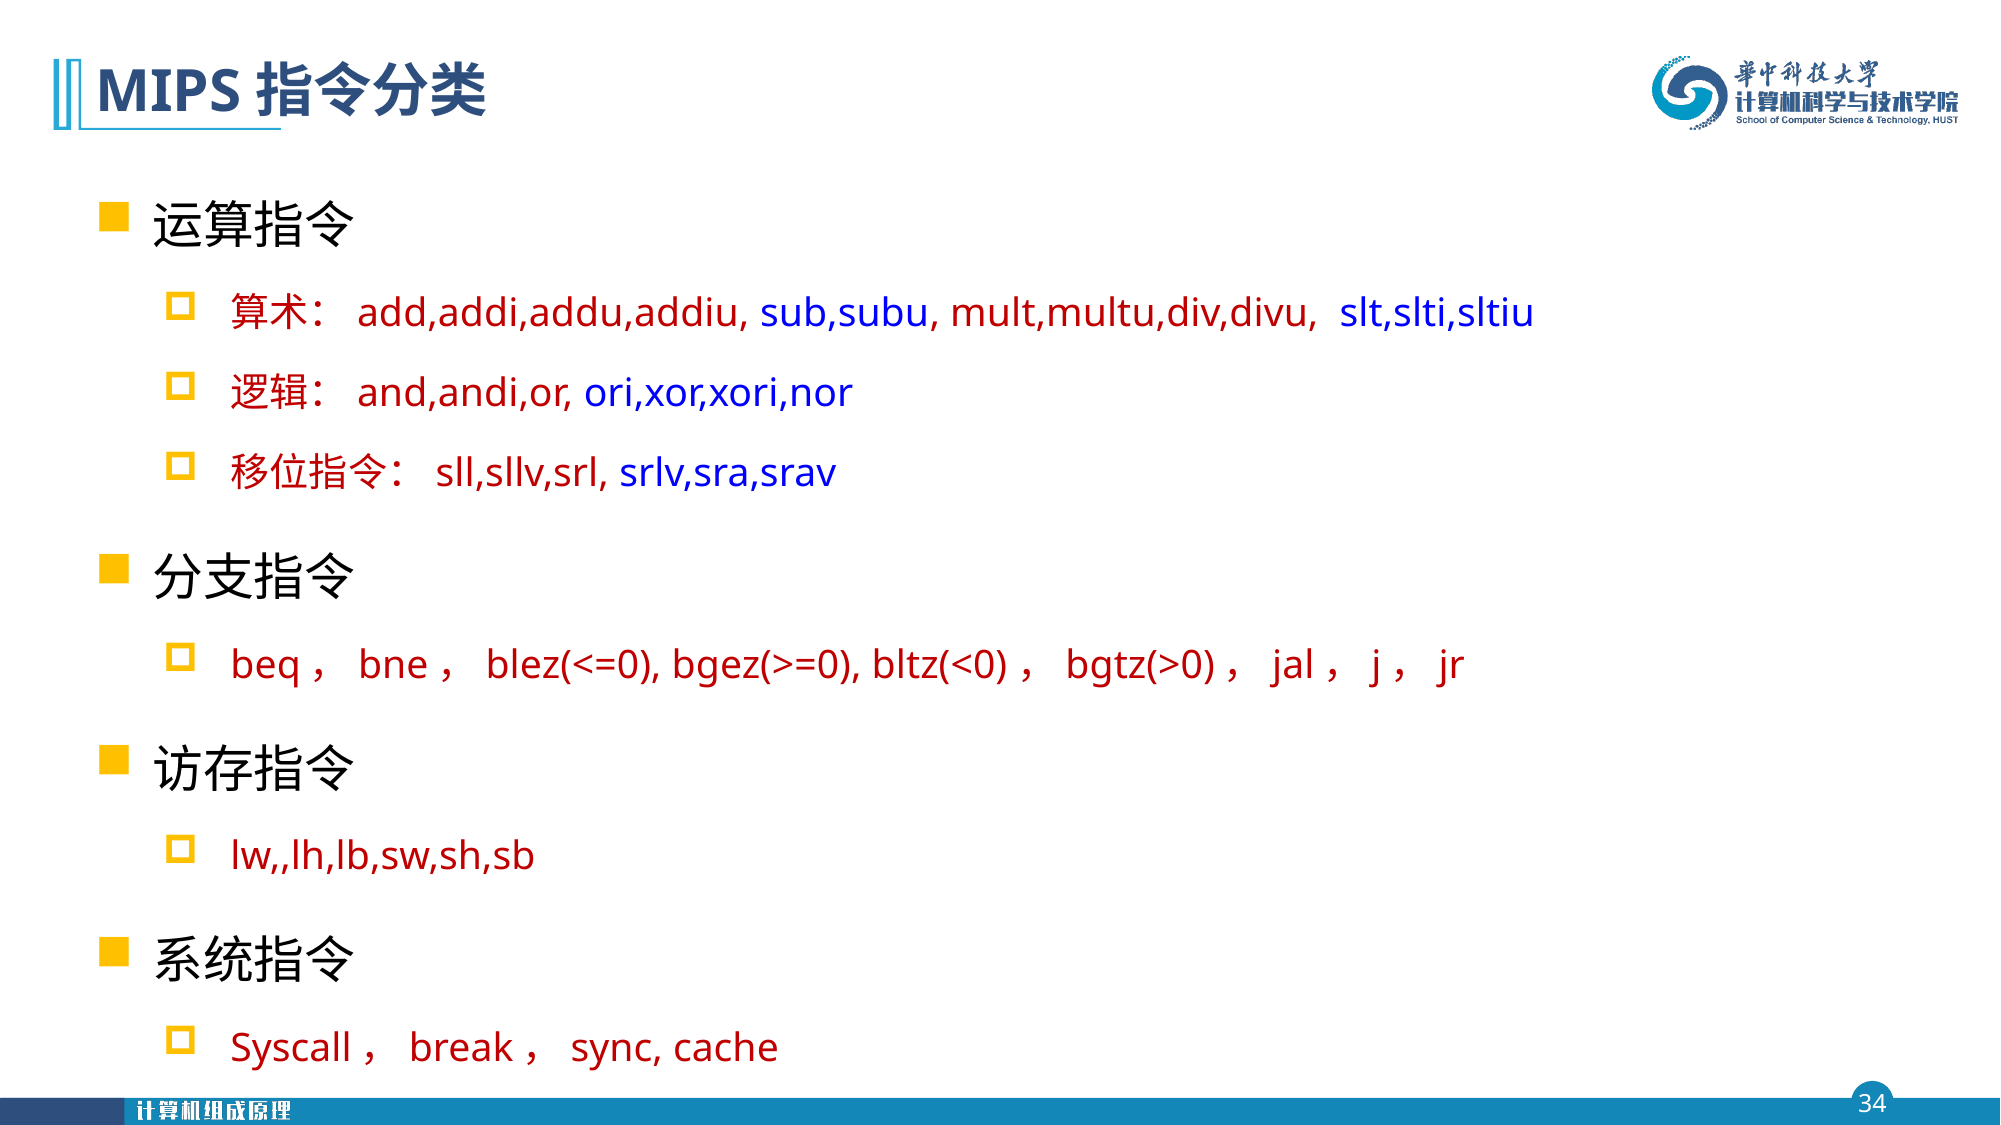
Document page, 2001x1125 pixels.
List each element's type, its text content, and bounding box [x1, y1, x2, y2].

list 运算指令 算术：add,addi,addu,addiu, sub,subu, mult,multu,div,divu, slt,slti,sltiu 逻辑：and,andi,or, ori,xor,xori,nor 移位指令：sll,sllv,srl, srlv,sra,srav 分支指令 beq，bne，blez(<=0), bgez(>=0), bltz(<0)，bgtz(>0)，jal，j，jr 访存指令 lw,,lh,lb,sw,sh,sb 系统指令 Syscall，break，sync, cache [80, 154, 1985, 1080]
picture [1805, 56, 1958, 130]
title MIPS指令分类 [80, 42, 1805, 144]
